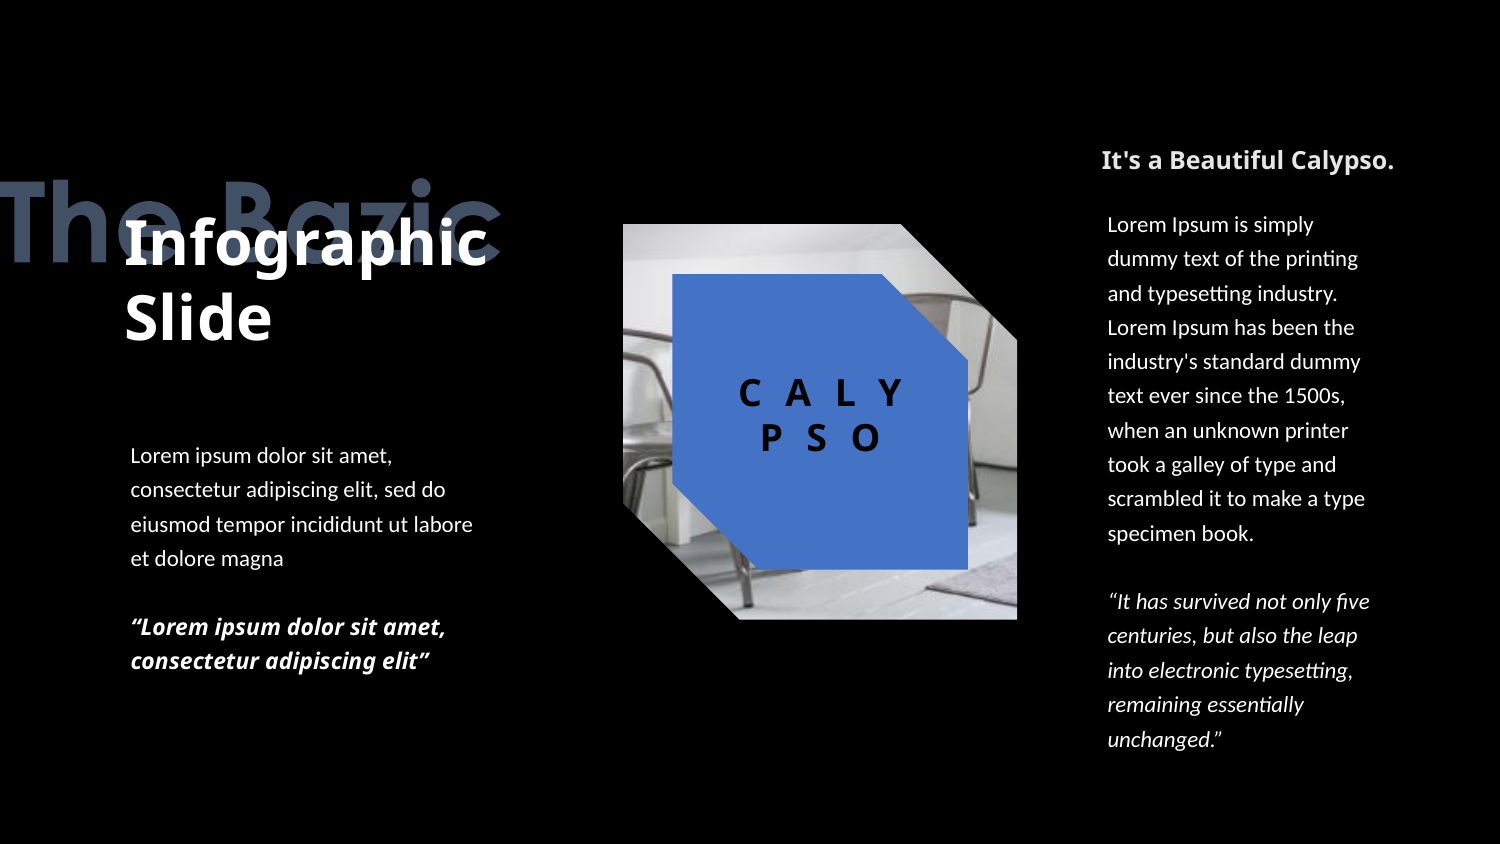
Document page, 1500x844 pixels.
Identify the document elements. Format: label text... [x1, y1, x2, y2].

text_box Infographic Slide [124, 202, 489, 353]
picture [622, 224, 1018, 620]
text_box [489, 204, 501, 222]
text_box [225, 181, 271, 202]
text_box [489, 243, 501, 261]
text_box Lorem ipsum dolor sit amet, consectetur adipiscing elit, sed do eiusmod tempor incididunt ut labore et dolore magna “Lorem ipsum dolor sit amet, consectetur adipiscing elit” [130, 433, 483, 674]
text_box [672, 274, 968, 570]
text_box [411, 178, 431, 198]
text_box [1107, 144, 1390, 724]
text_box [0, 181, 45, 263]
text_box [53, 179, 107, 263]
text_box [118, 213, 124, 252]
